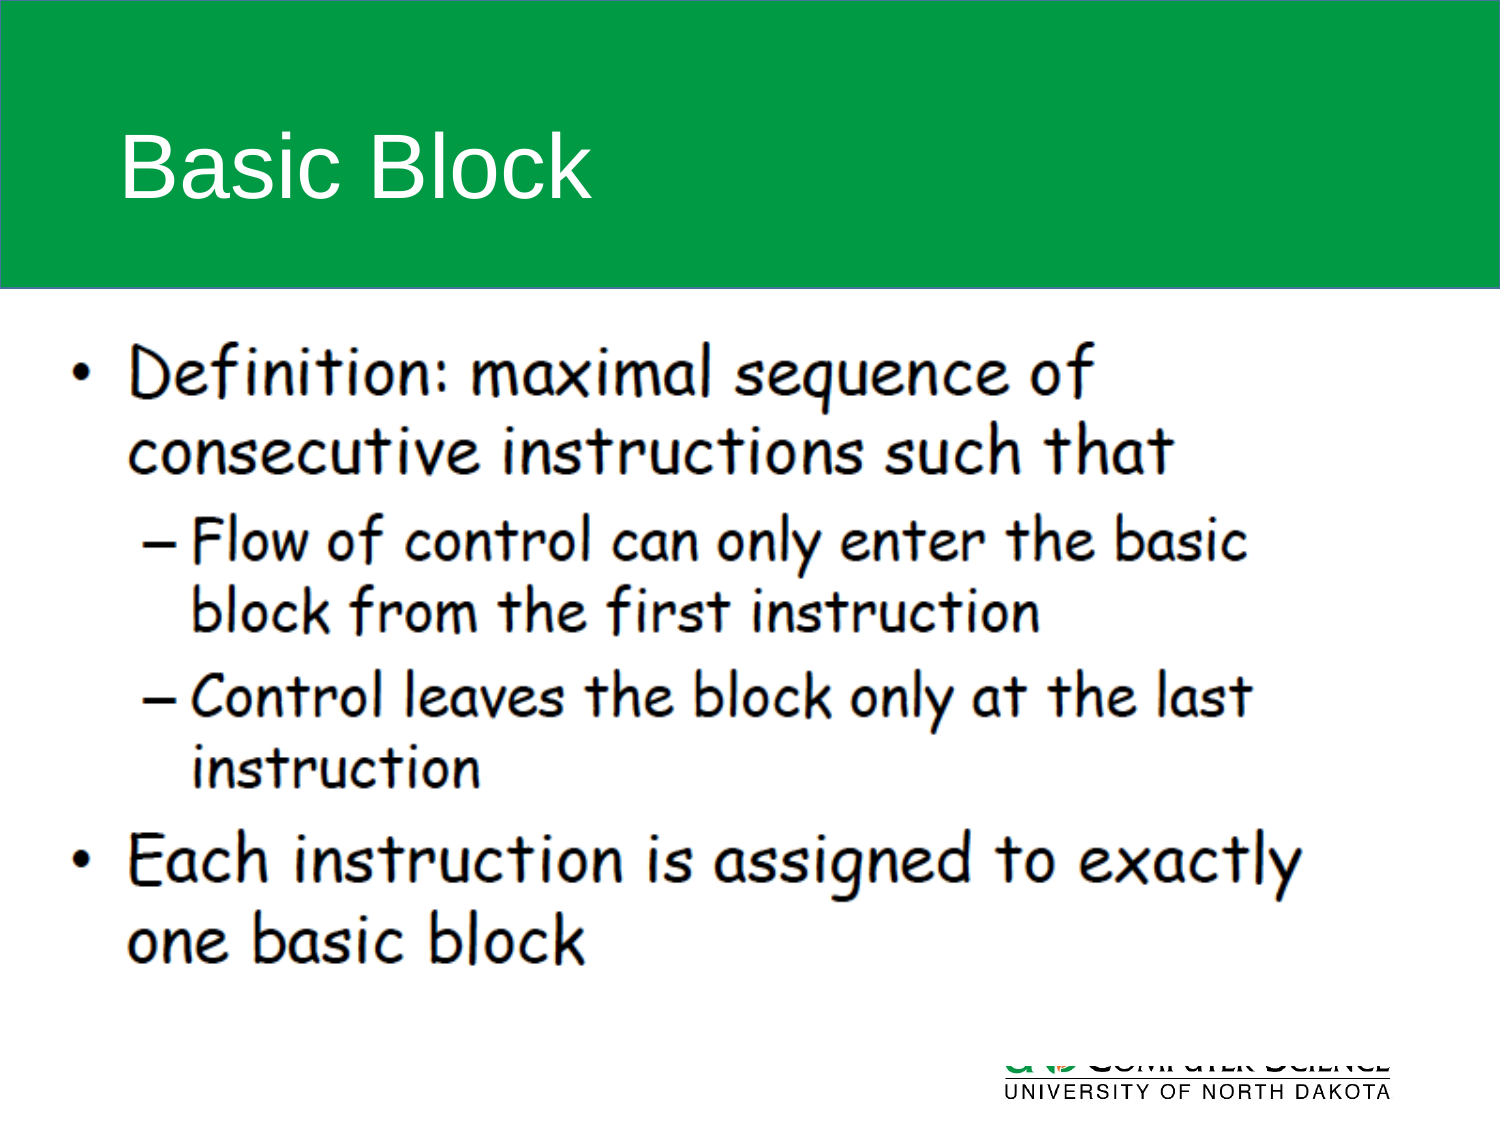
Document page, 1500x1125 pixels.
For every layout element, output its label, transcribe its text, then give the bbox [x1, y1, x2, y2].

picture [999, 1066, 1397, 1104]
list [38, 317, 1397, 1066]
title Basic Block [103, 59, 1397, 278]
